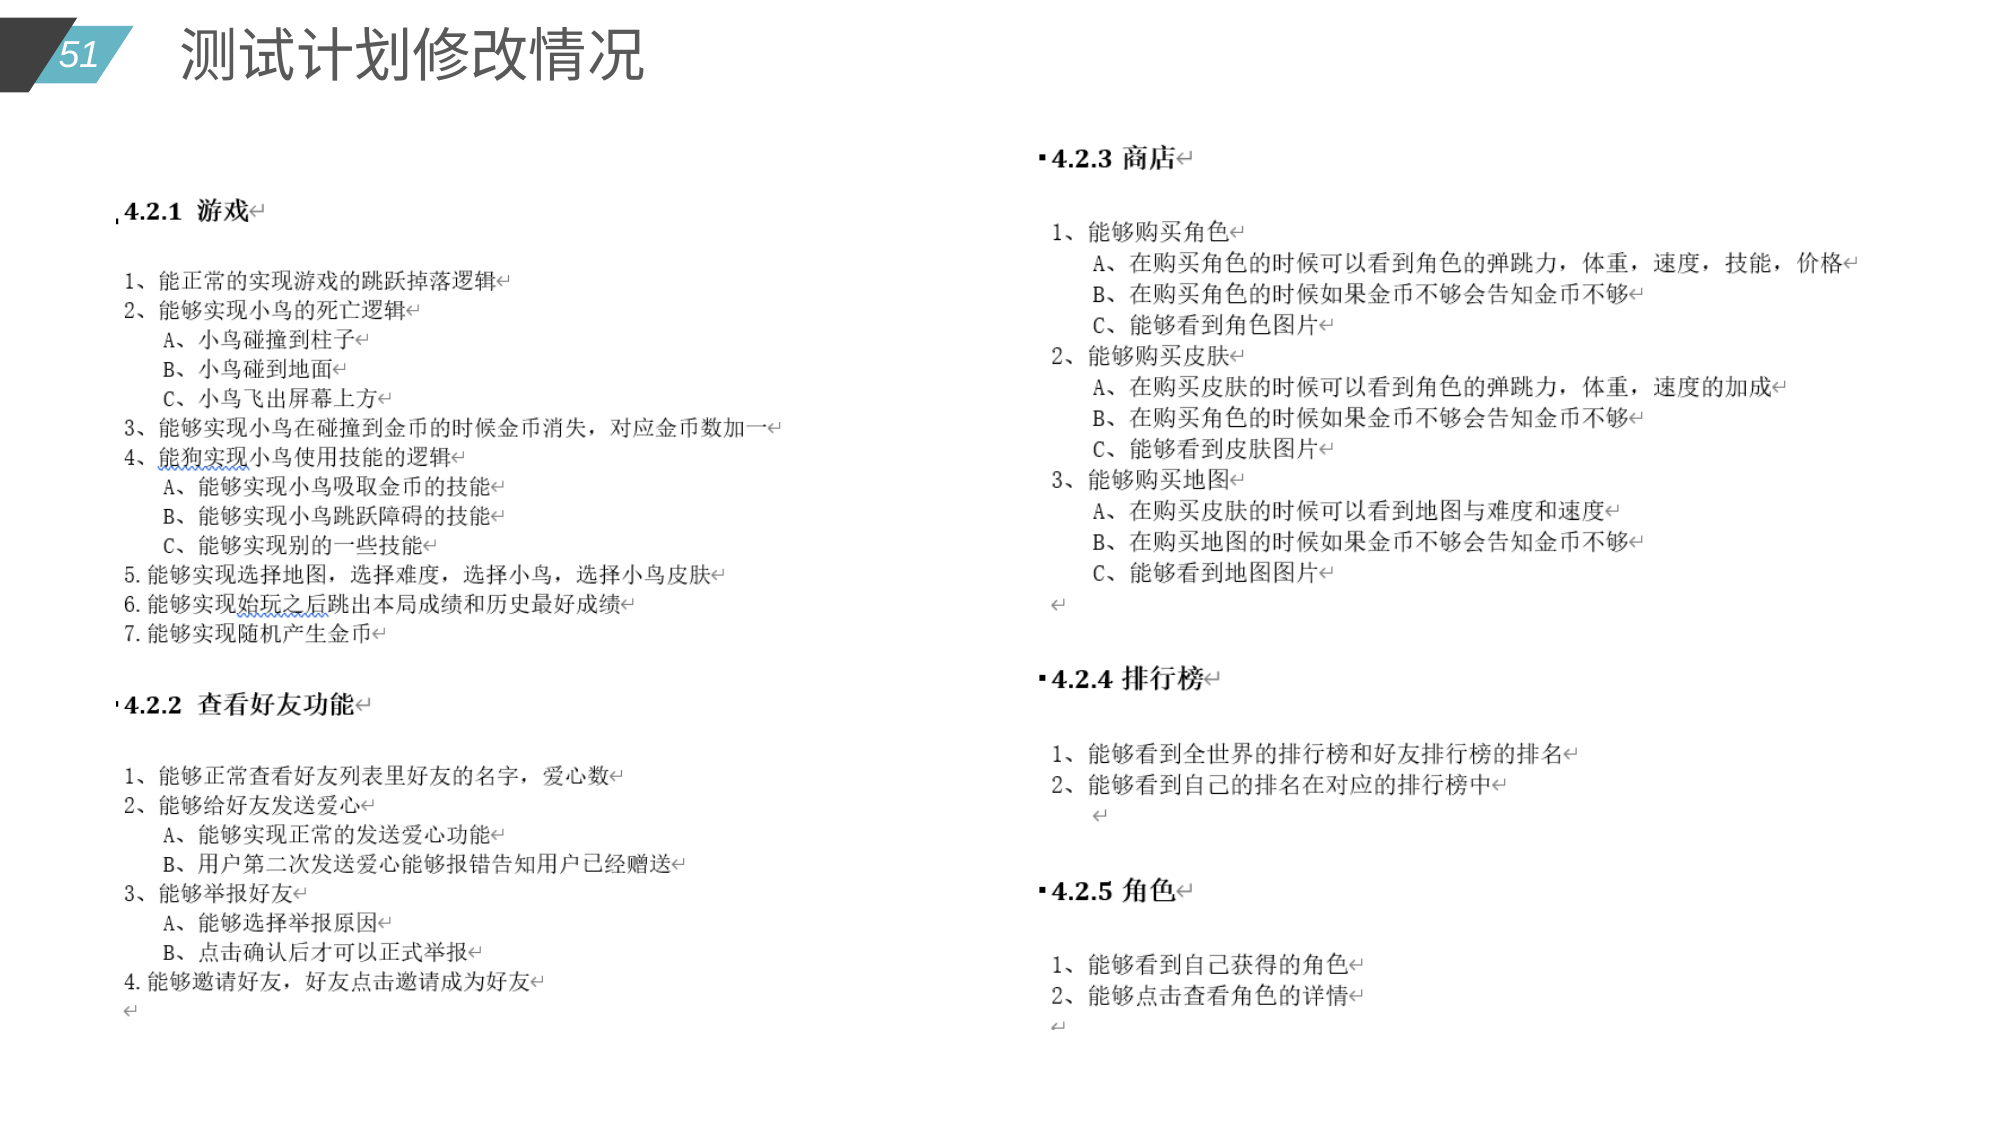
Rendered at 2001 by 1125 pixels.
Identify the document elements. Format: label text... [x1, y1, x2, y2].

text_box 测试计划修改情况 [164, 10, 661, 96]
picture [1024, 133, 1858, 1030]
picture [116, 196, 935, 1030]
